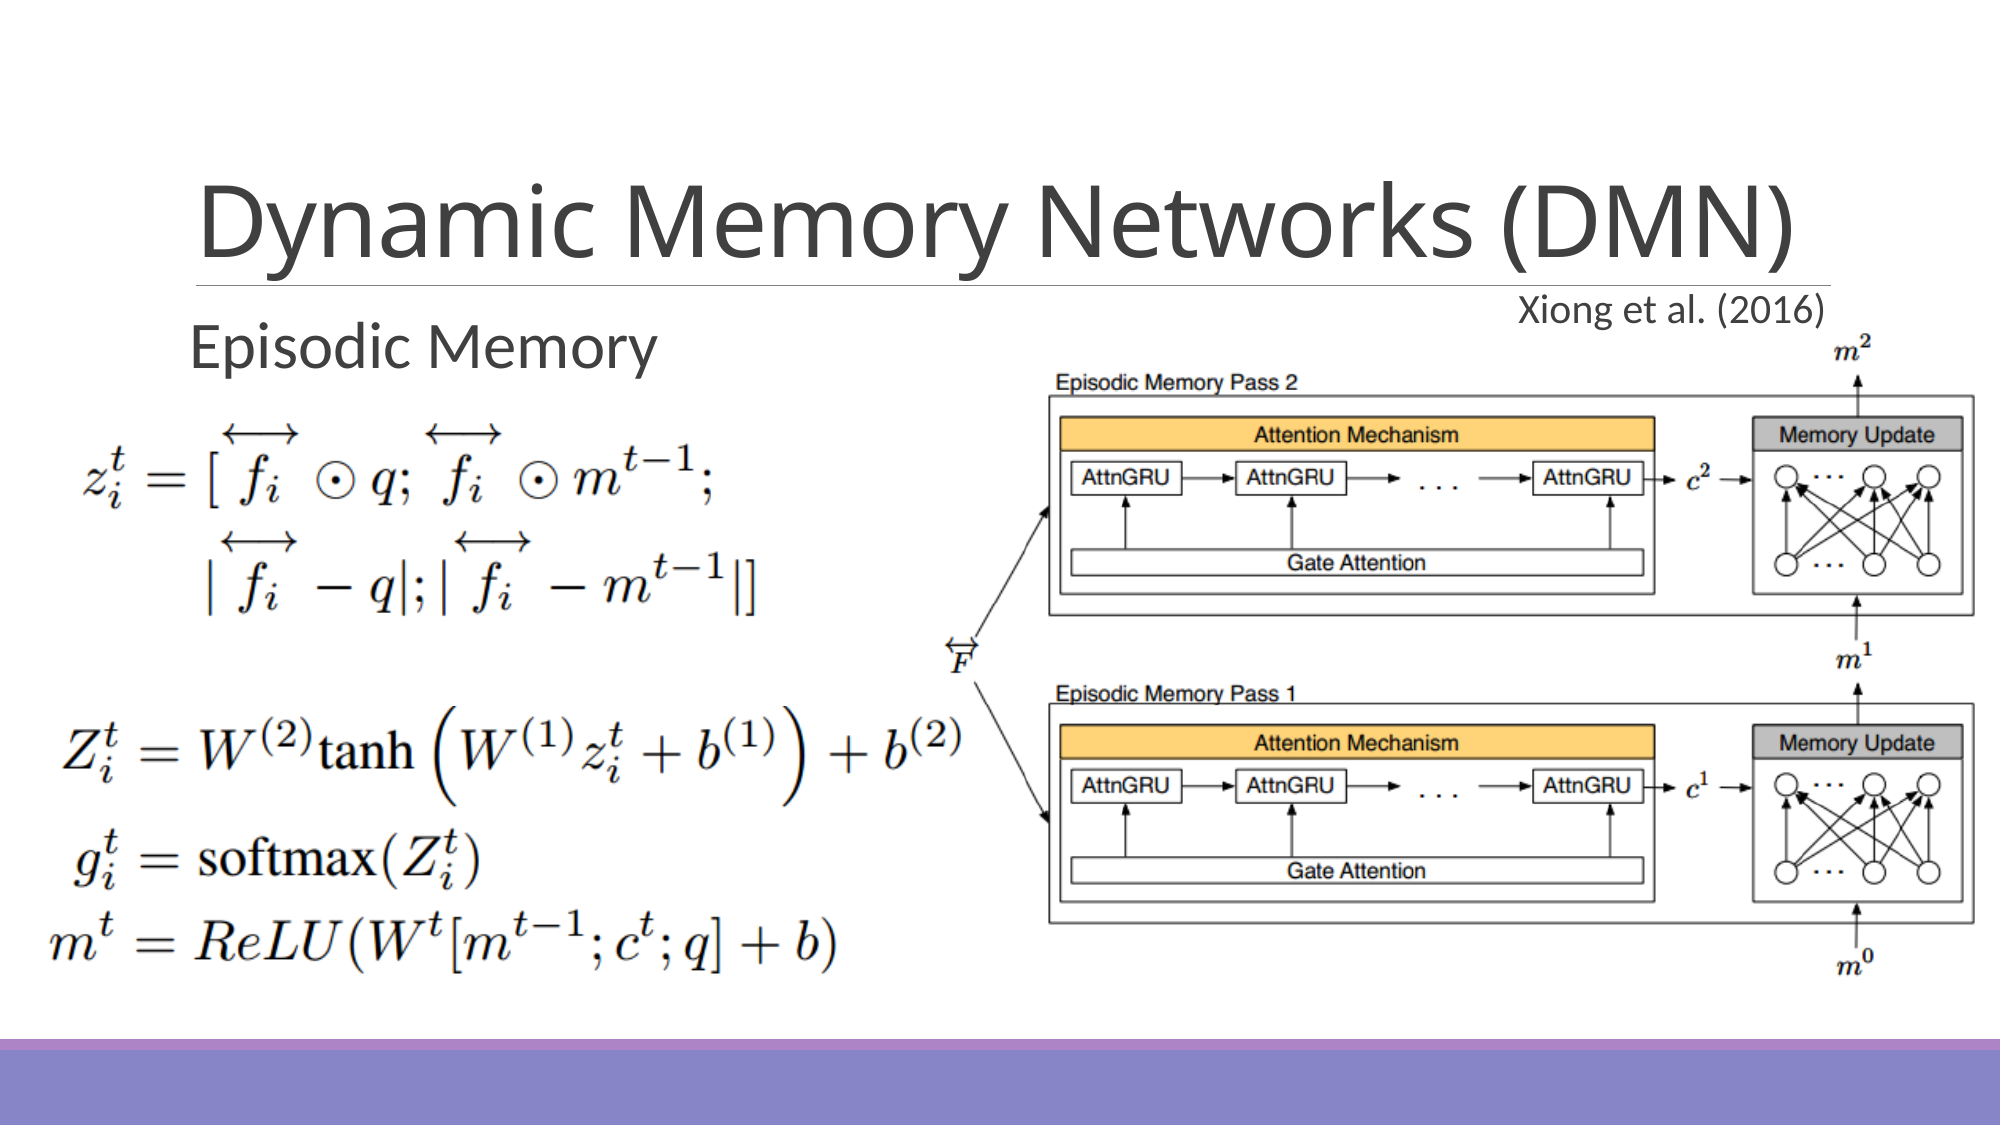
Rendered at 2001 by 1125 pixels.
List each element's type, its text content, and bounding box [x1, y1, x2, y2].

picture [67, 411, 766, 636]
title Dynamic Memory Networks (DMN) [180, 47, 1830, 285]
picture [31, 705, 983, 1014]
text_box Episodic Memory [189, 303, 803, 394]
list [928, 331, 1998, 977]
text_box Xiong et al. (2016) [1518, 280, 1860, 328]
